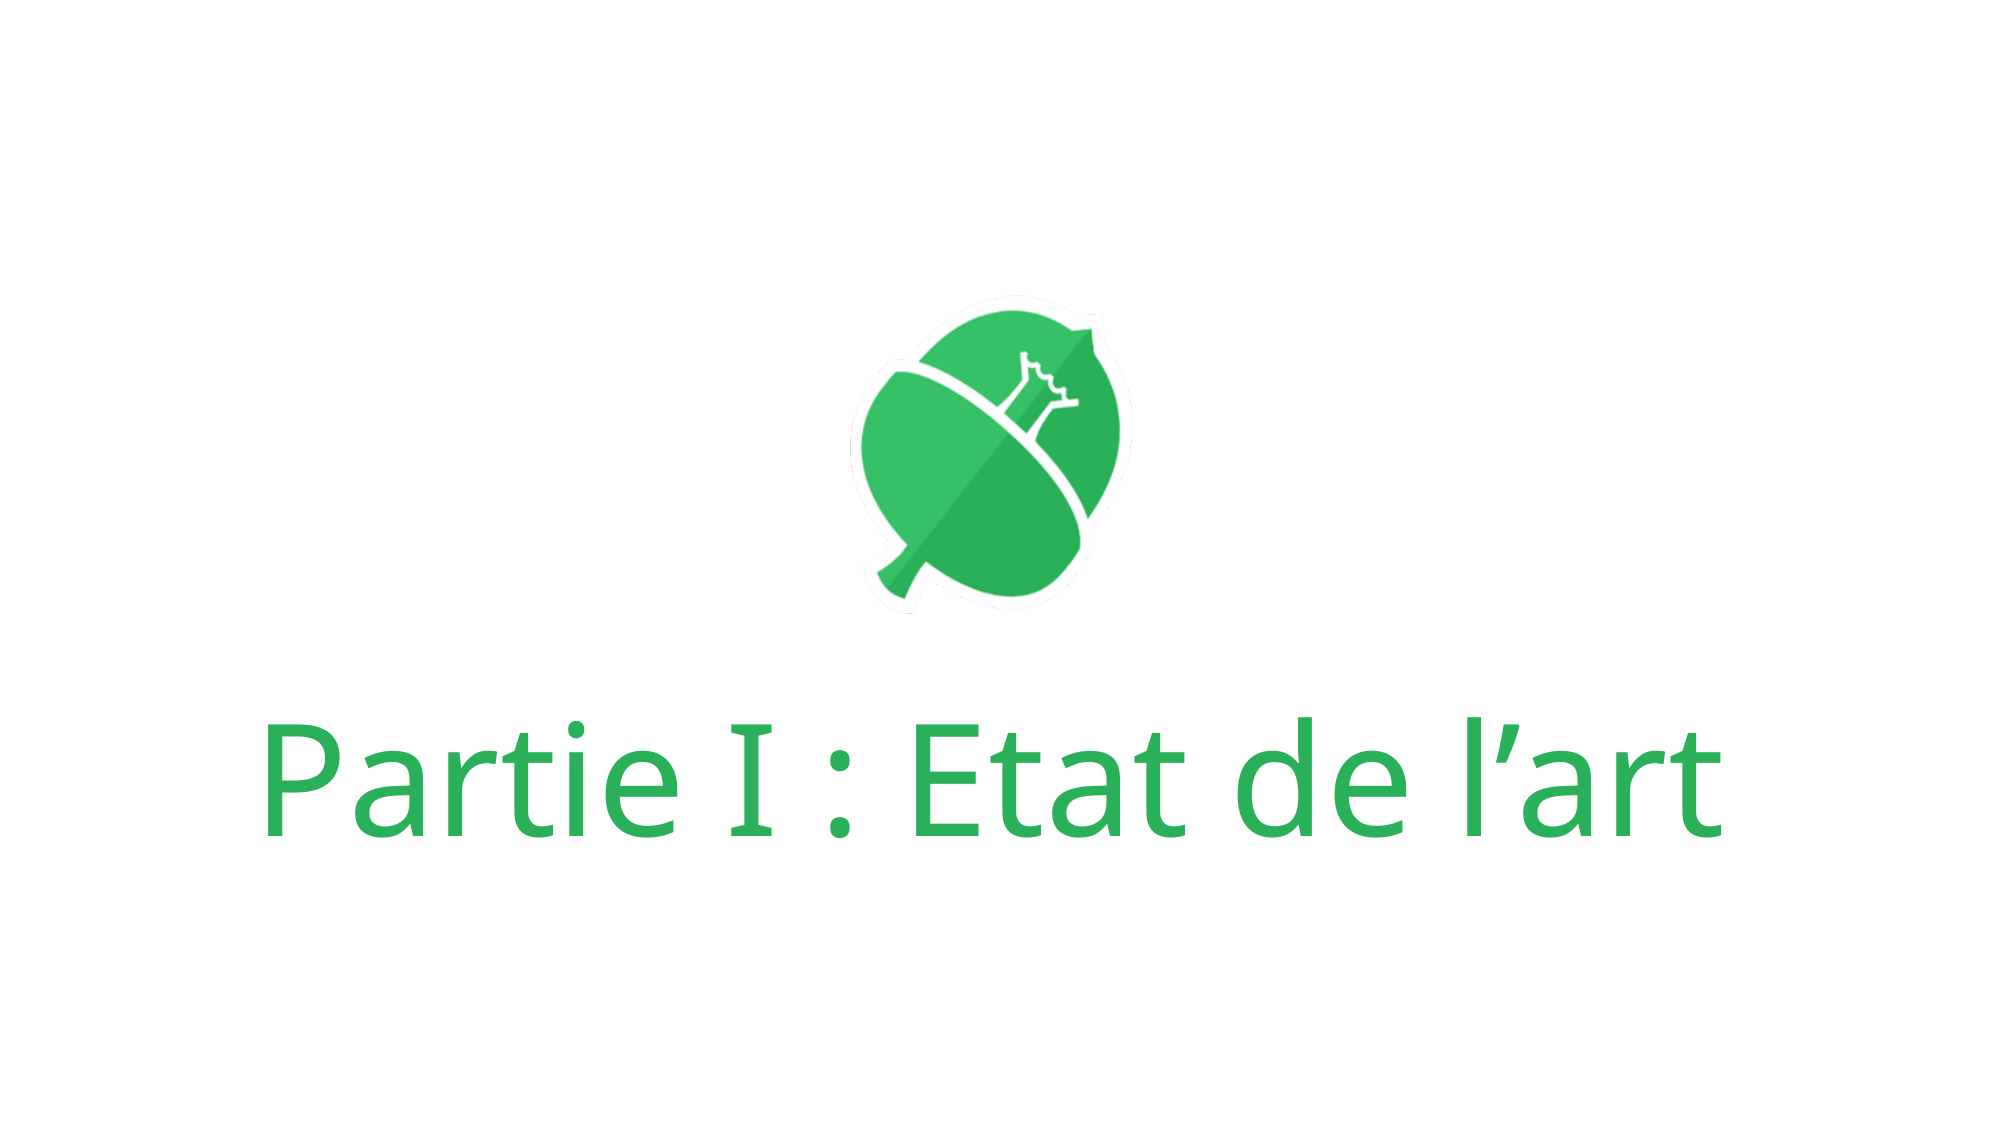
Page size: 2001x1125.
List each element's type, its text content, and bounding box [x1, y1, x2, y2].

text_box Partie I : Etat de l’art [238, 672, 1741, 875]
picture [840, 289, 1140, 617]
